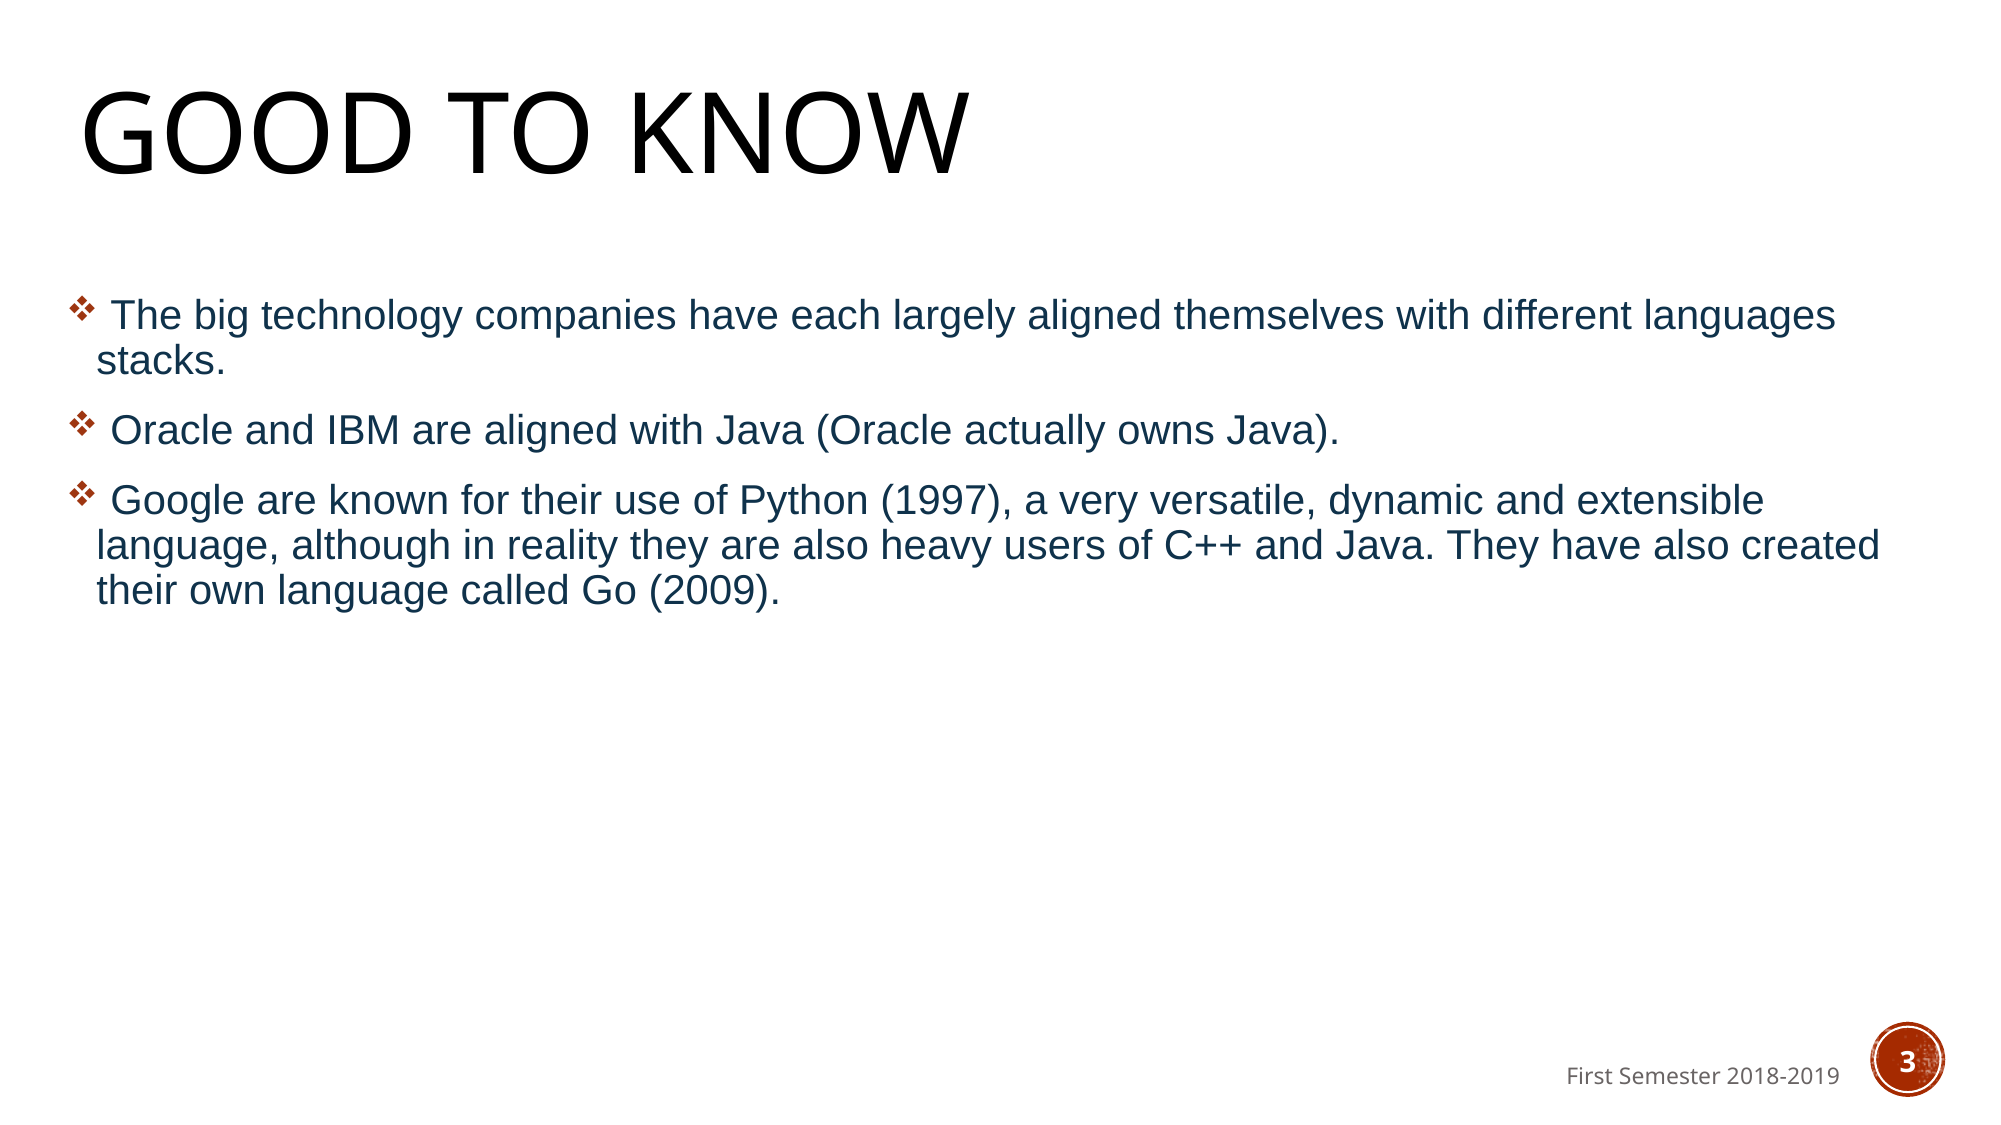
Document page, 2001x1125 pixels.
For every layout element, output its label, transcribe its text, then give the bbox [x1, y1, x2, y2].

slide_number First Semester 2018-2019 [1318, 1045, 1856, 1106]
slide_number 3 [1855, 1033, 1961, 1094]
title Good to Know [63, 51, 1936, 223]
list The big technology companies have each largely aligned themselves with different languages stacks. Oracle and IBM are aligned with Java (Oracle actually owns Java). Google are known for their use of Python (1997), a very versatile, dynamic and extensible language, although in reality they are also heavy users of C++ and Java. They have also created their own language called Go (2009). [51, 285, 1920, 1013]
